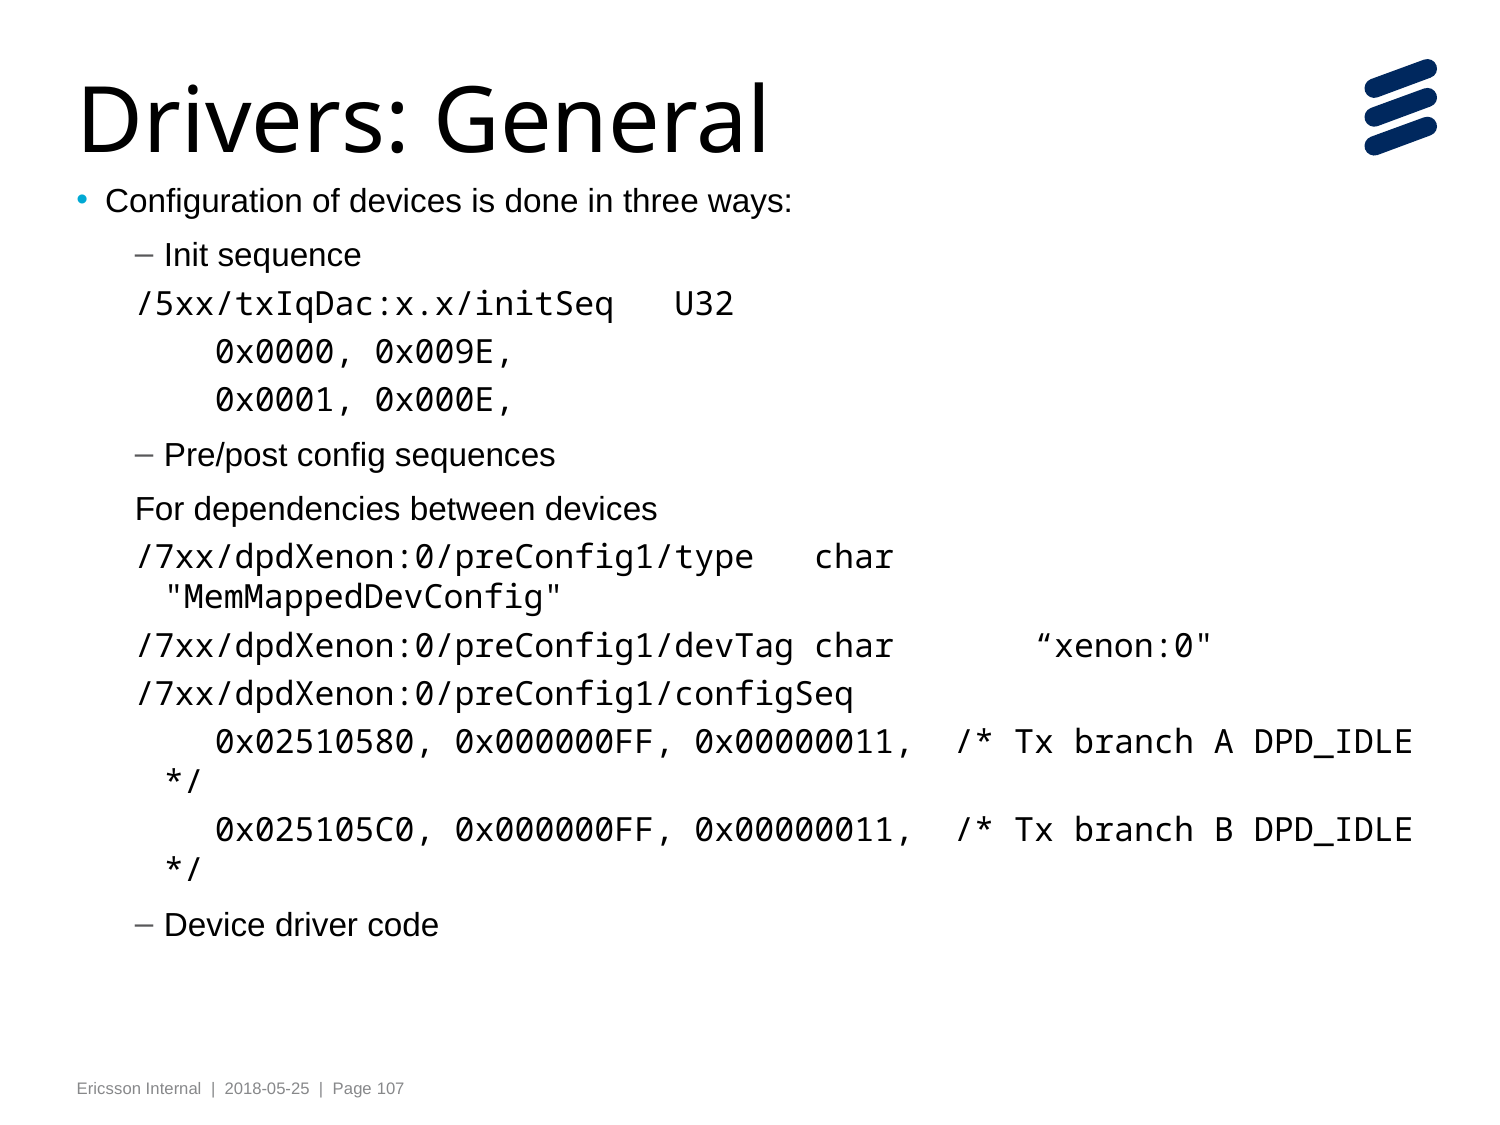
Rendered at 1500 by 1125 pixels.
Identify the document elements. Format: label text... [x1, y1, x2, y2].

title Drivers: General [64, 39, 1295, 218]
list Configuration of devices is done in three ways: Init sequence /5xx/txIqDac:x.x/initSeq U32 0x0000, 0x009E, 0x0001, 0x000E, Pre/post config sequences For dependencies between devices /7xx/dpdXenon:0/preConfig1/type char "MemMappedDevConfig" /7xx/dpdXenon:0/preConfig1/devTag char “xenon:0" /7xx/dpdXenon:0/preConfig1/configSeq 0x02510580, 0x000000FF, 0x00000011, /* Tx branch A DPD_IDLE */ 0x025105C0, 0x000000FF, 0x00000011, /* Tx branch B DPD_IDLE */ Device driver code [64, 178, 1435, 1096]
